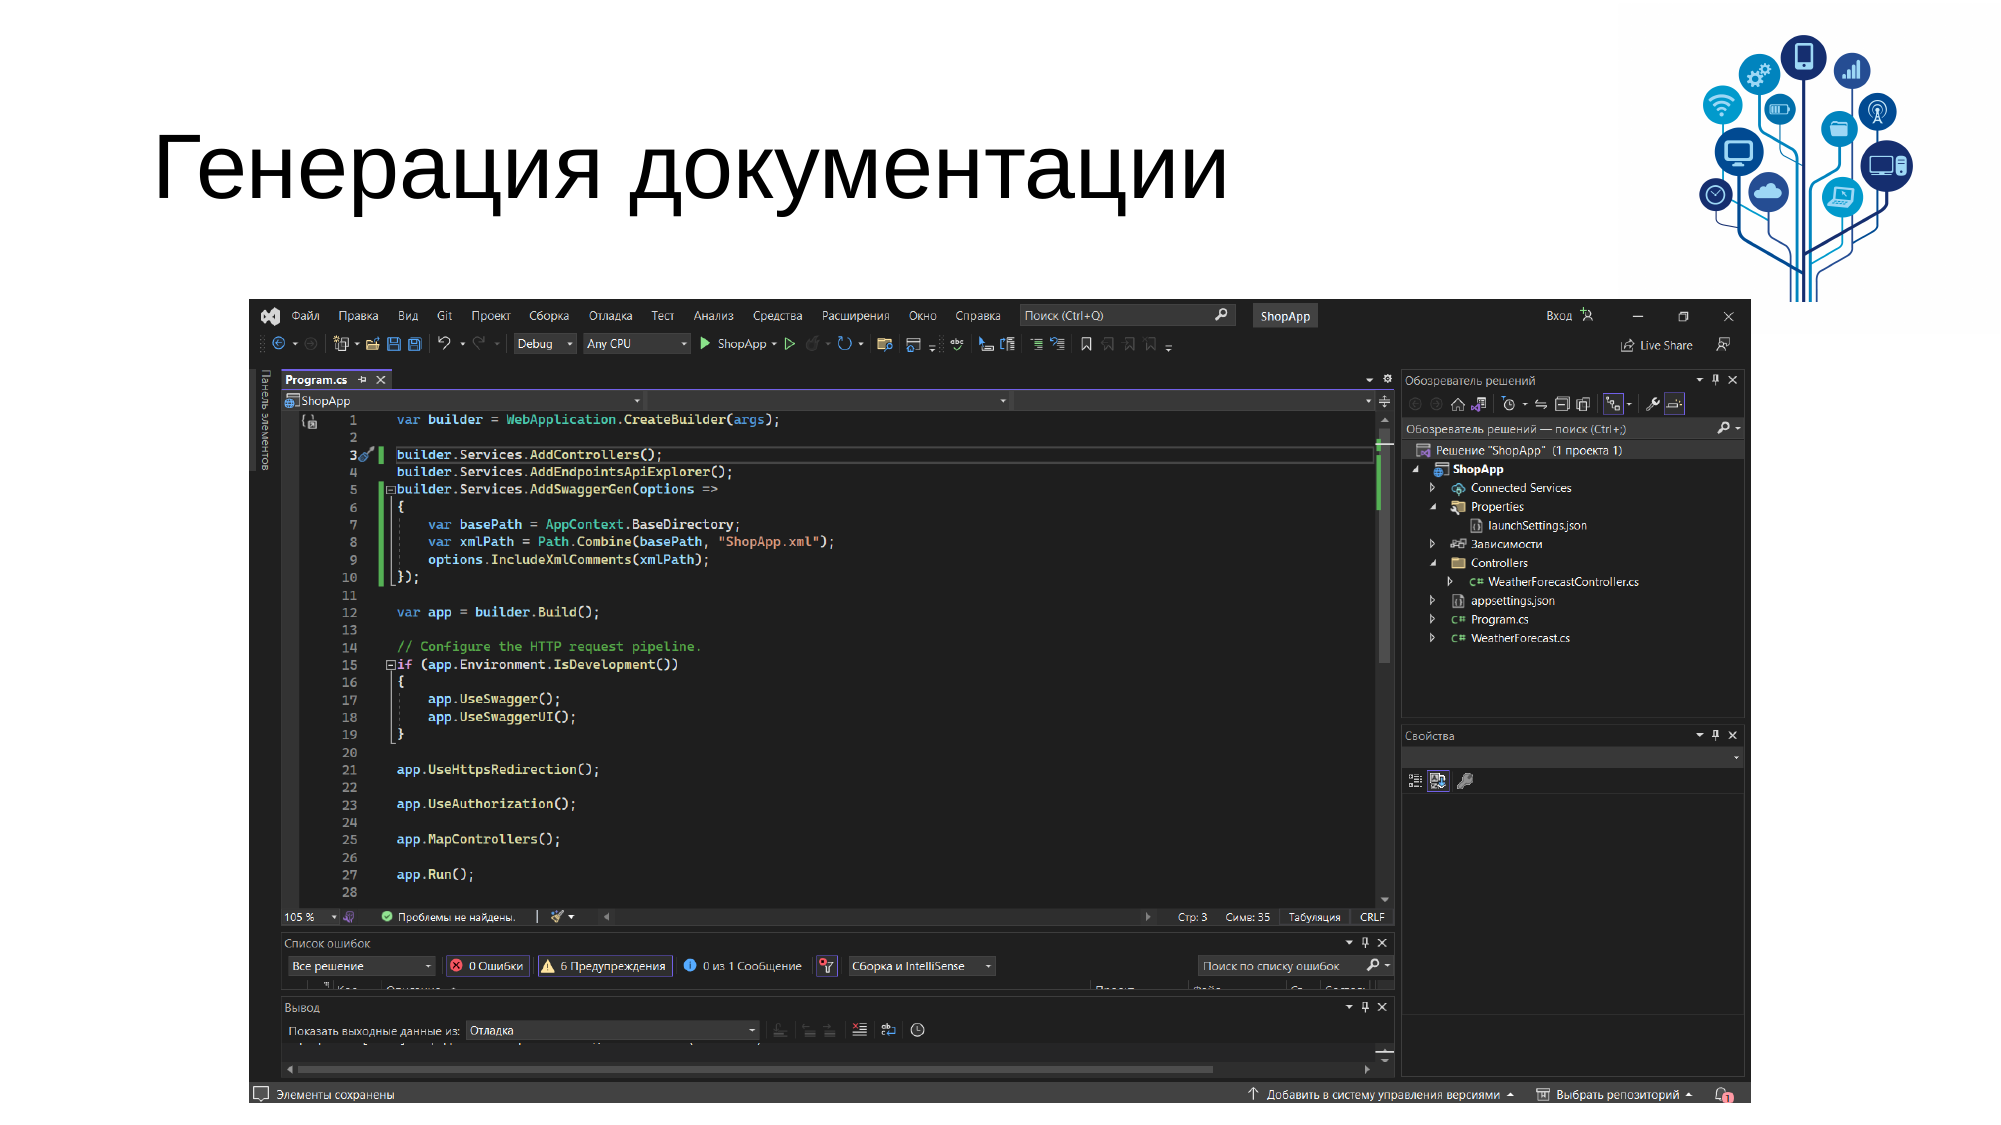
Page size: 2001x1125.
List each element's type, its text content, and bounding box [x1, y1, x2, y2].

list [249, 299, 1751, 1103]
title Генерация документации [137, 59, 1692, 278]
picture [1618, 3, 2000, 334]
